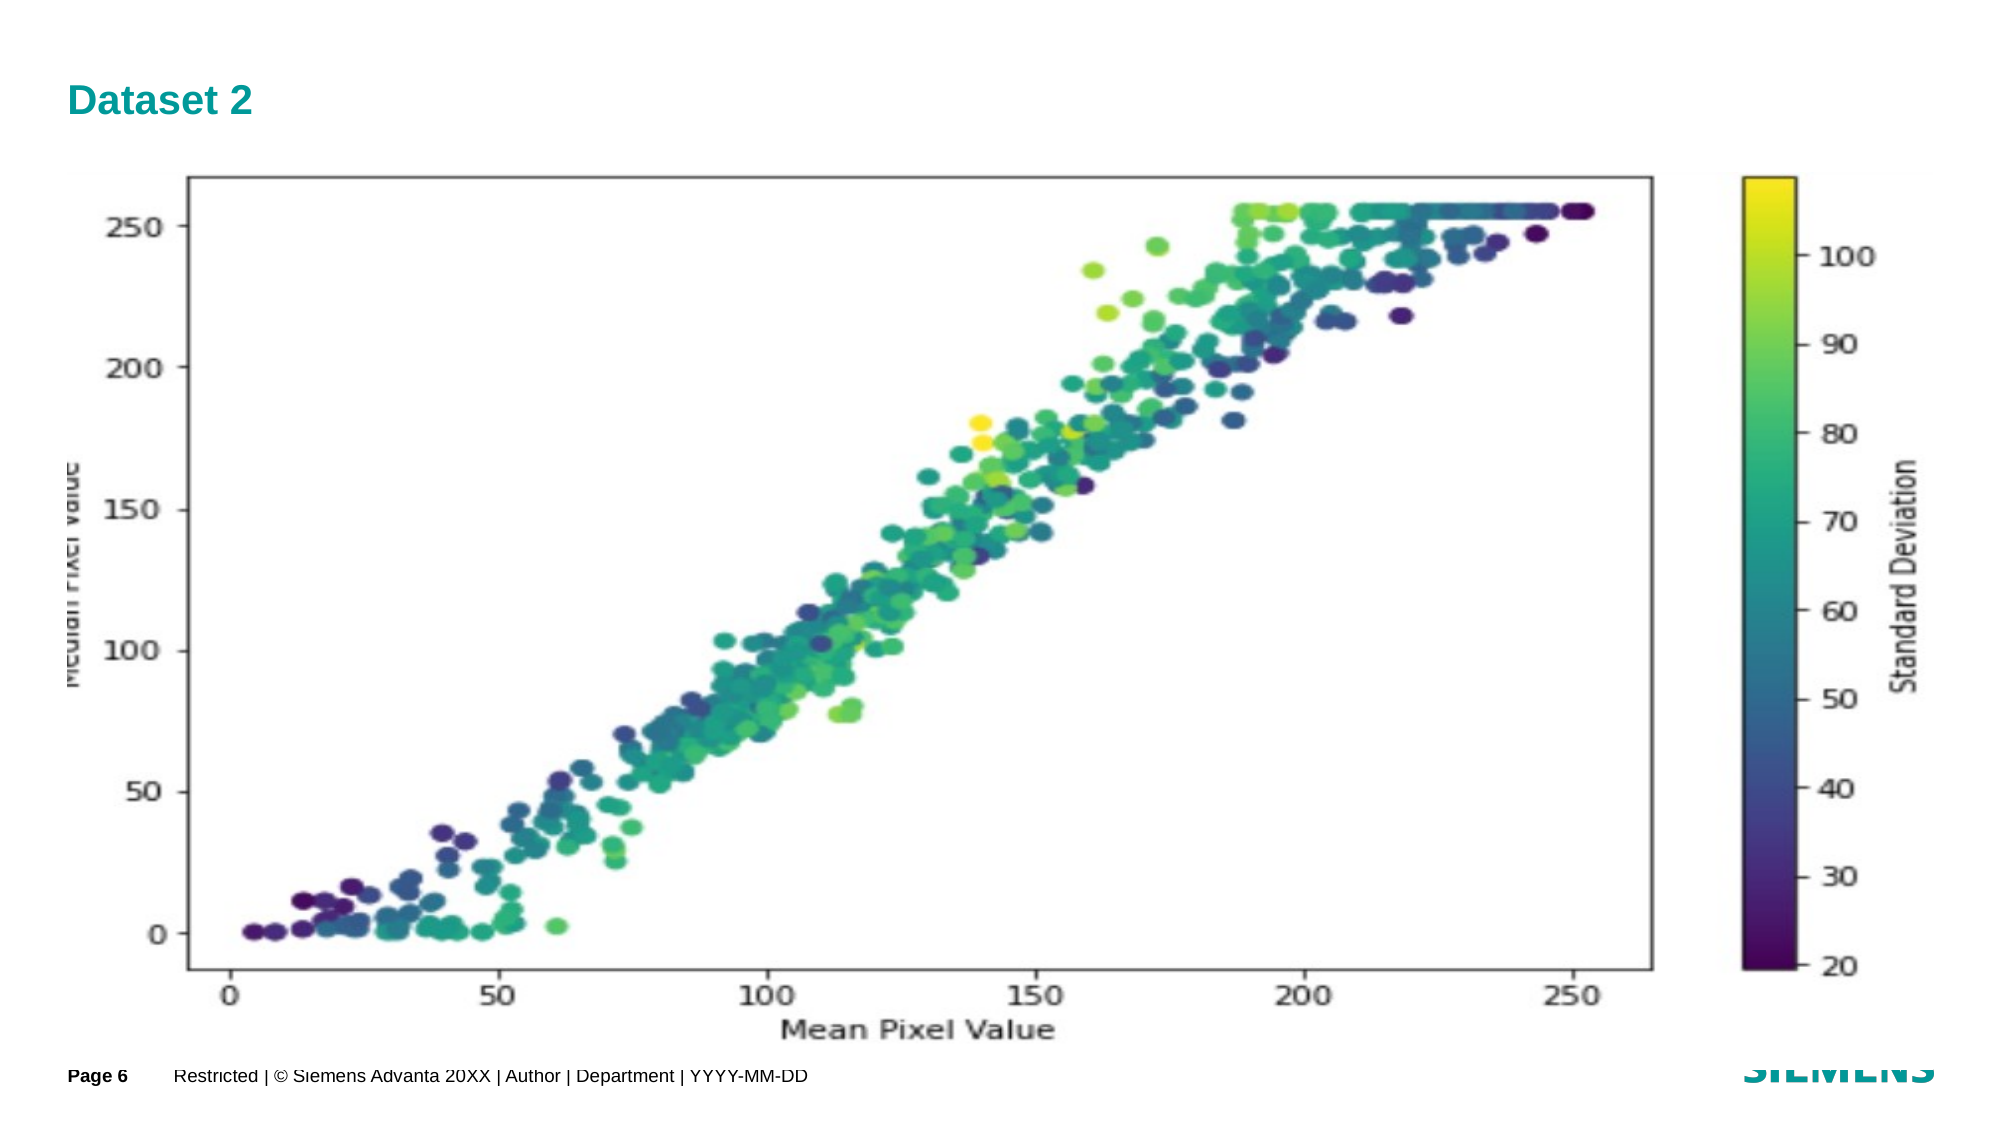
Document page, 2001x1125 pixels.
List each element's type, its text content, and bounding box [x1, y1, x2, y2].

picture [67, 172, 1934, 1083]
slide_number Page 6 [67, 1070, 173, 1125]
title Dataset 2 [67, 78, 1686, 172]
footer Restricted | © Siemens Advanta 20XX | Author | Department | YYYY-MM-DD [173, 1070, 1686, 1125]
